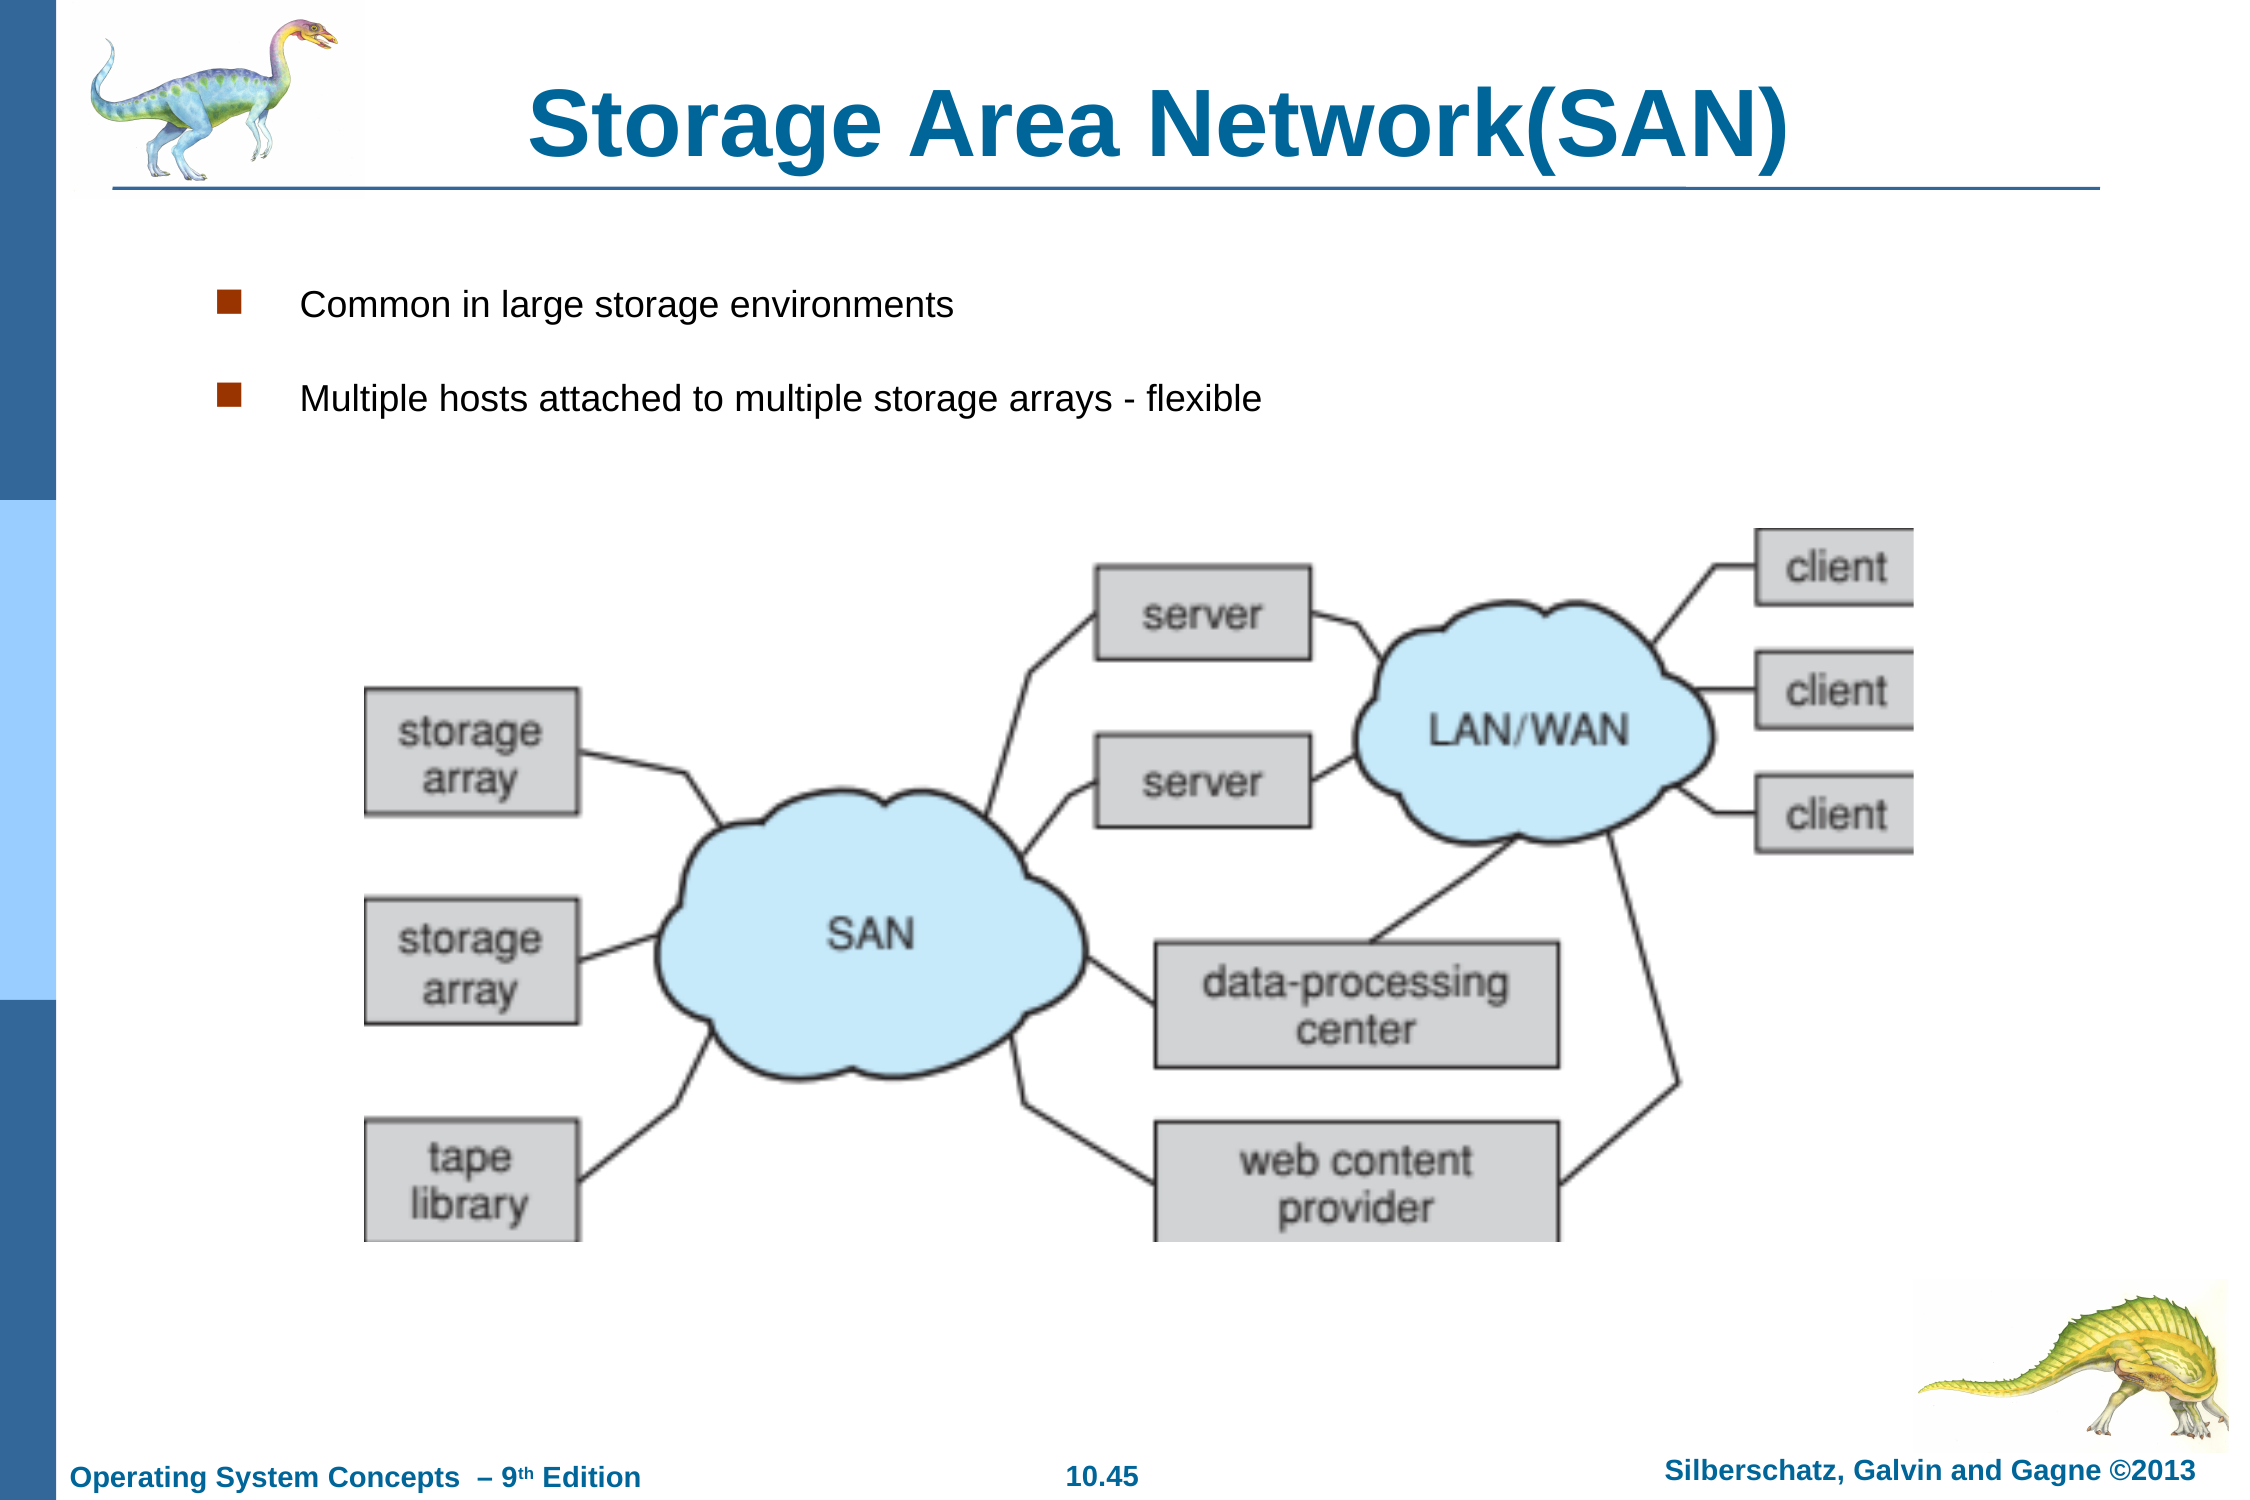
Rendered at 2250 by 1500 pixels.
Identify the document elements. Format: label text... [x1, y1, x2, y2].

picture [1913, 1279, 2229, 1453]
picture [363, 528, 1914, 1242]
list Common in large storage environments Multiple hosts attached to multiple storage arrays - flexible [198, 269, 2102, 1261]
picture [70, 0, 365, 199]
title Storage Area Network(SAN) [181, 60, 2138, 187]
